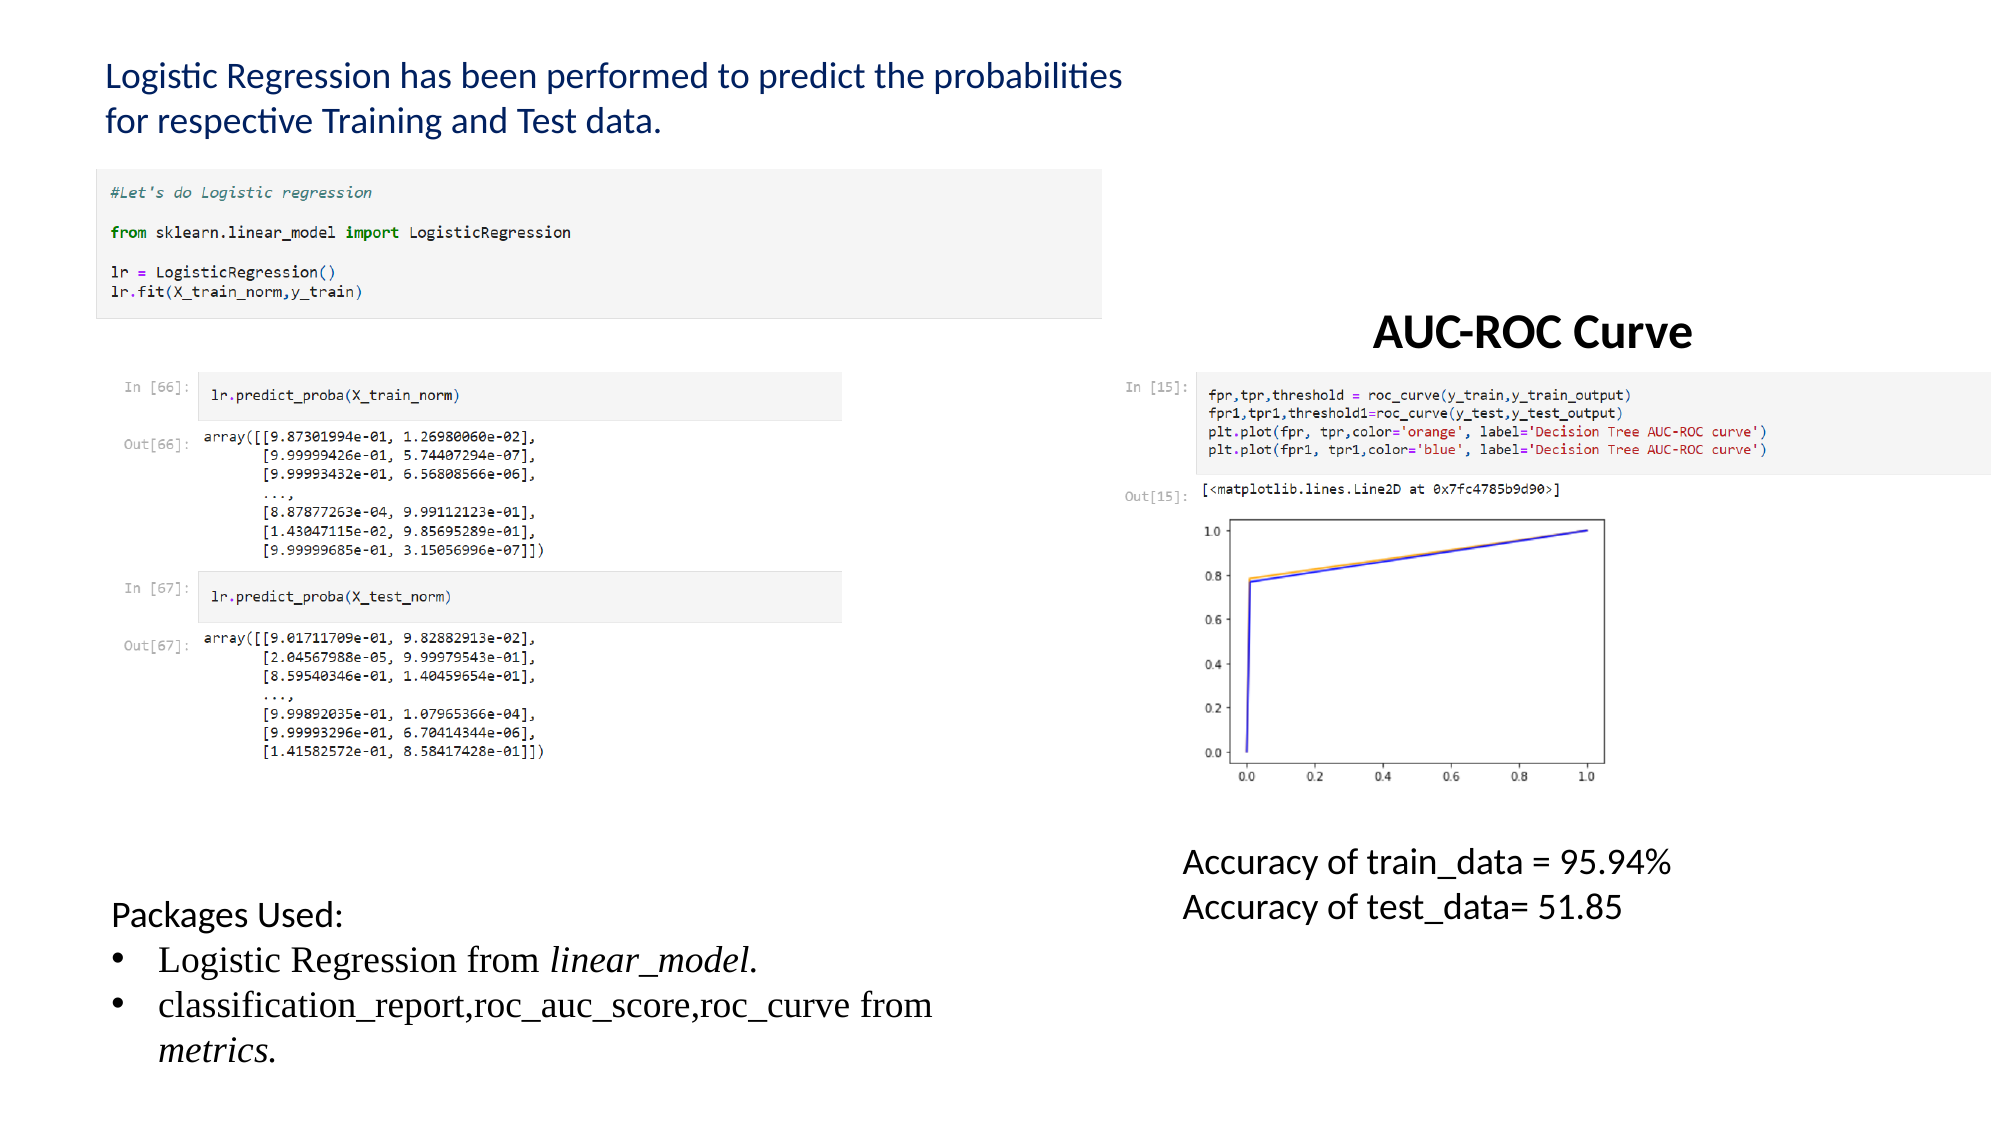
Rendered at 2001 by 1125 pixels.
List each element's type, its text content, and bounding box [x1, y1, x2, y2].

text_box Accuracy of train_data = 95.94% Accuracy of test_data= 51.85 [1167, 829, 1746, 935]
picture [110, 372, 842, 769]
picture [1122, 372, 1991, 793]
picture [96, 169, 1102, 321]
text_box Logistic Regression has been performed to predict the probabilities for respective Training and Test data. [90, 43, 1167, 149]
text_box Packages Used: Logistic Regression from linear_model. classification_report,roc_auc_score,roc_curve from metrics. [96, 882, 1066, 1078]
text_box AUC-ROC Curve [1357, 291, 1961, 367]
